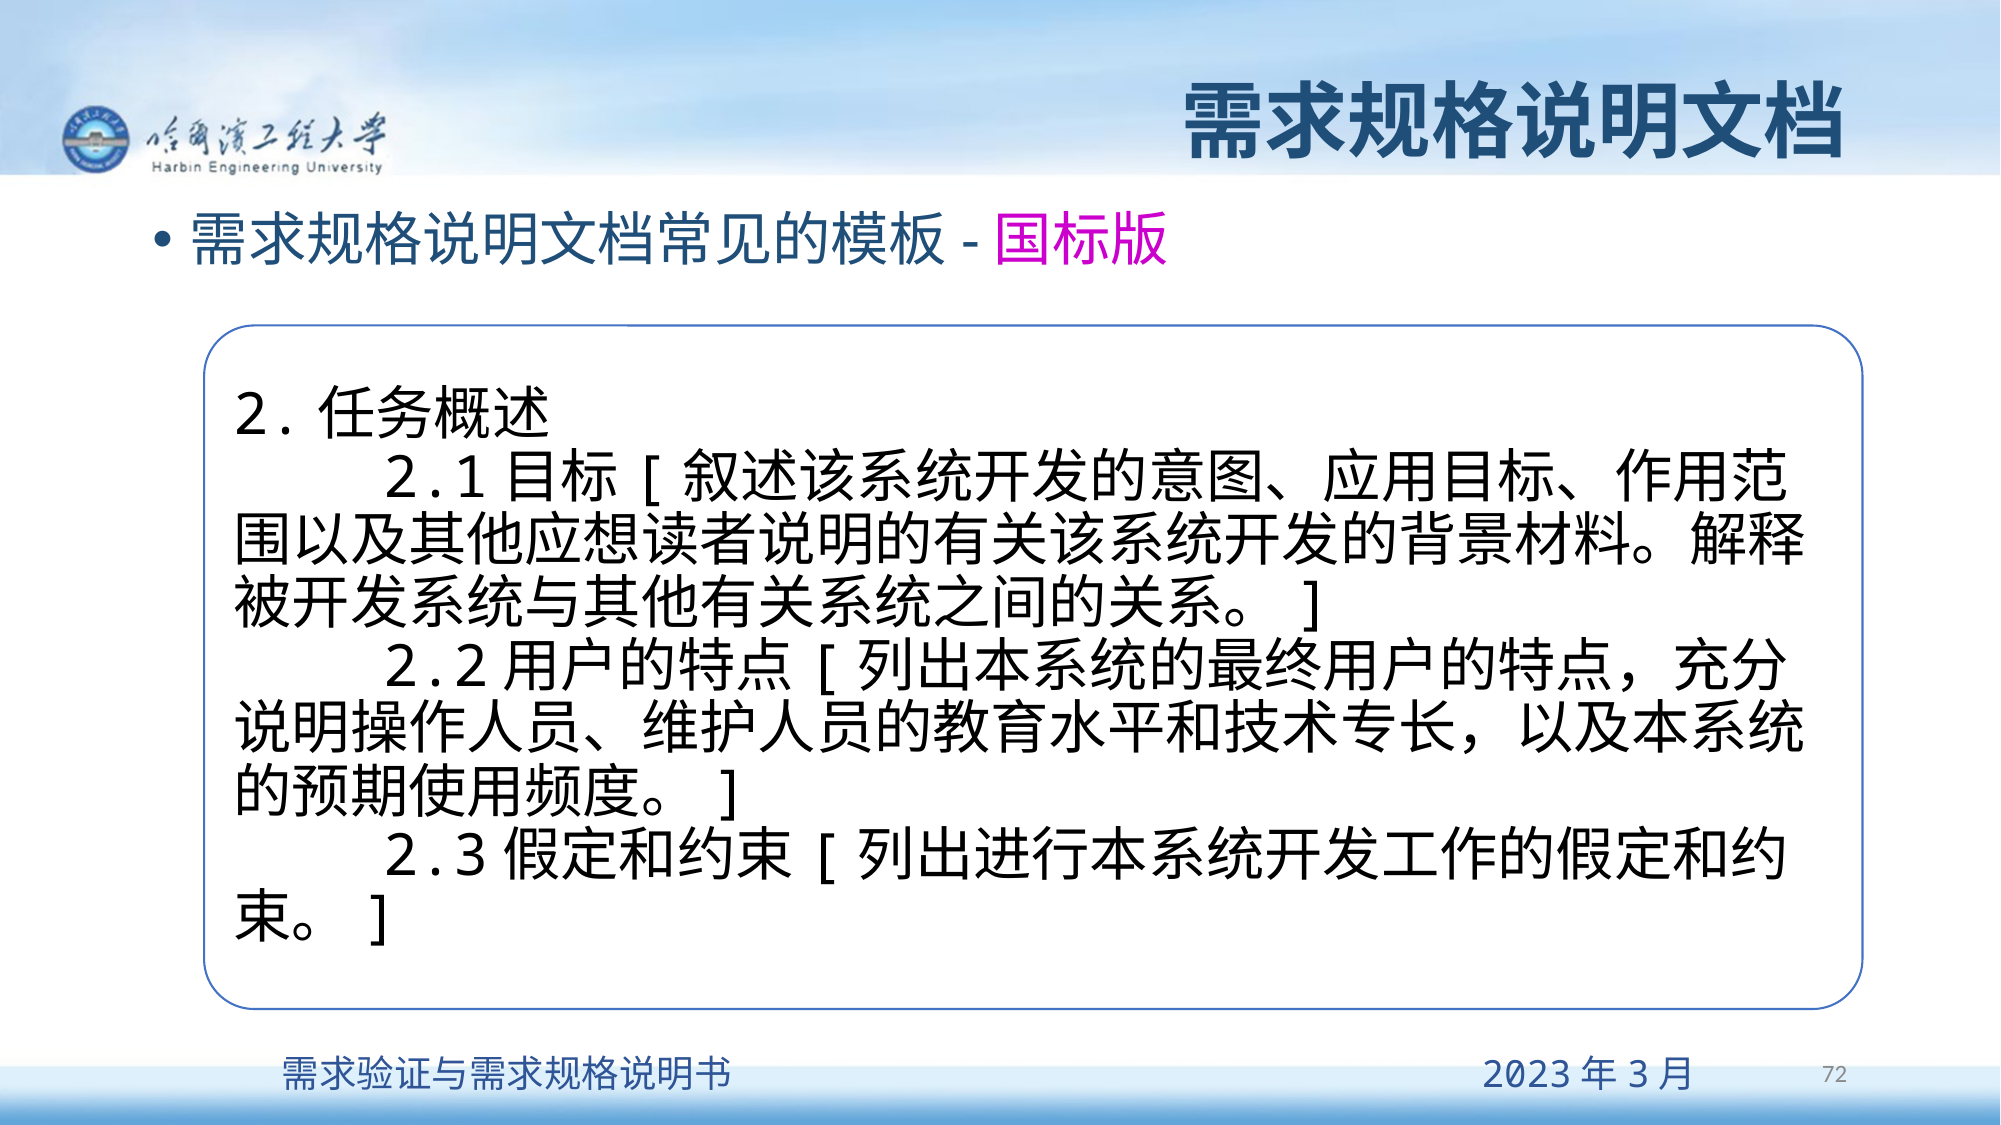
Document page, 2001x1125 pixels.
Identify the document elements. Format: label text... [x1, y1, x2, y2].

text_box 2.任务概述 2.1目标[叙述该系统开发的意图、应用目标、作用范围以及其他应想读者说明的有关该系统开发的背景材料。解释被开发系统与其他有关系统之间的关系。] 2.2用户的特点[列出本系统的最终用户的特点，充分说明操作人员、维护人员的教育水平和技术专长，以及本系统的预期使用频度。] 2.3假定和约束[列出进行本系统开发工作的假定和约束。] [203, 324, 1864, 1011]
slide_number 72 [1412, 1042, 1863, 1103]
text_box [454, 373, 1546, 502]
picture [0, 0, 2001, 1125]
list 需求规格说明文档常见的模板-国标版 [137, 202, 1647, 927]
title 需求规格说明文档 [137, 47, 1863, 203]
